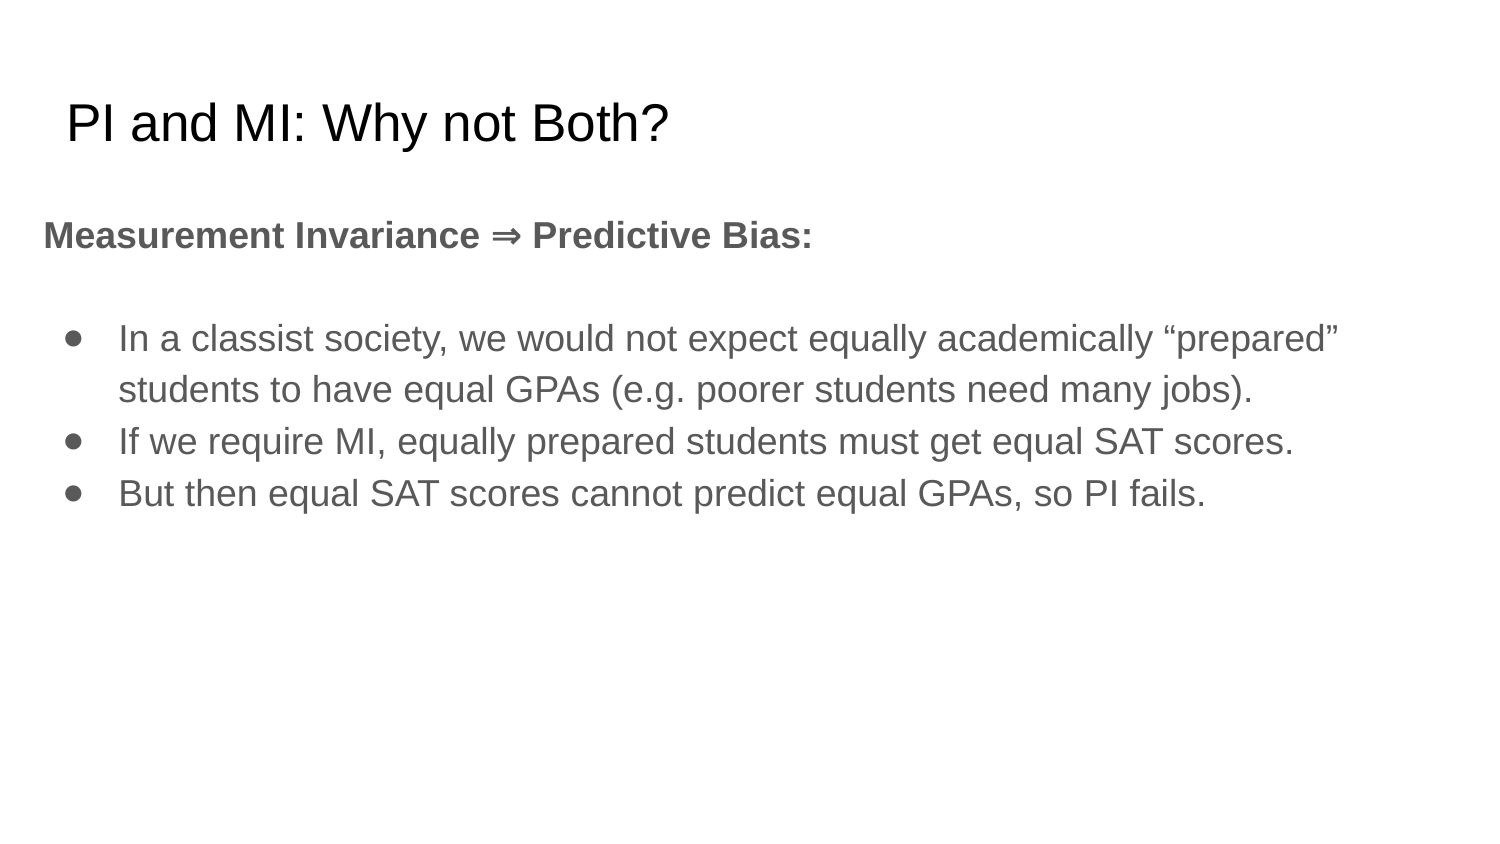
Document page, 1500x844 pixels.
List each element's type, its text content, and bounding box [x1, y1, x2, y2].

title PI and MI: Why not Both? [51, 72, 1449, 167]
list Measurement Invariance ⇒ Predictive Bias: In a classist society, we would not expect equally academically “prepared” students to have equal GPAs (e.g. poorer students need many jobs). If we require MI, equally prepared students must get equal SAT scores. But then equal SAT scores cannot predict equal GPAs, so PI fails. [28, 189, 1479, 750]
